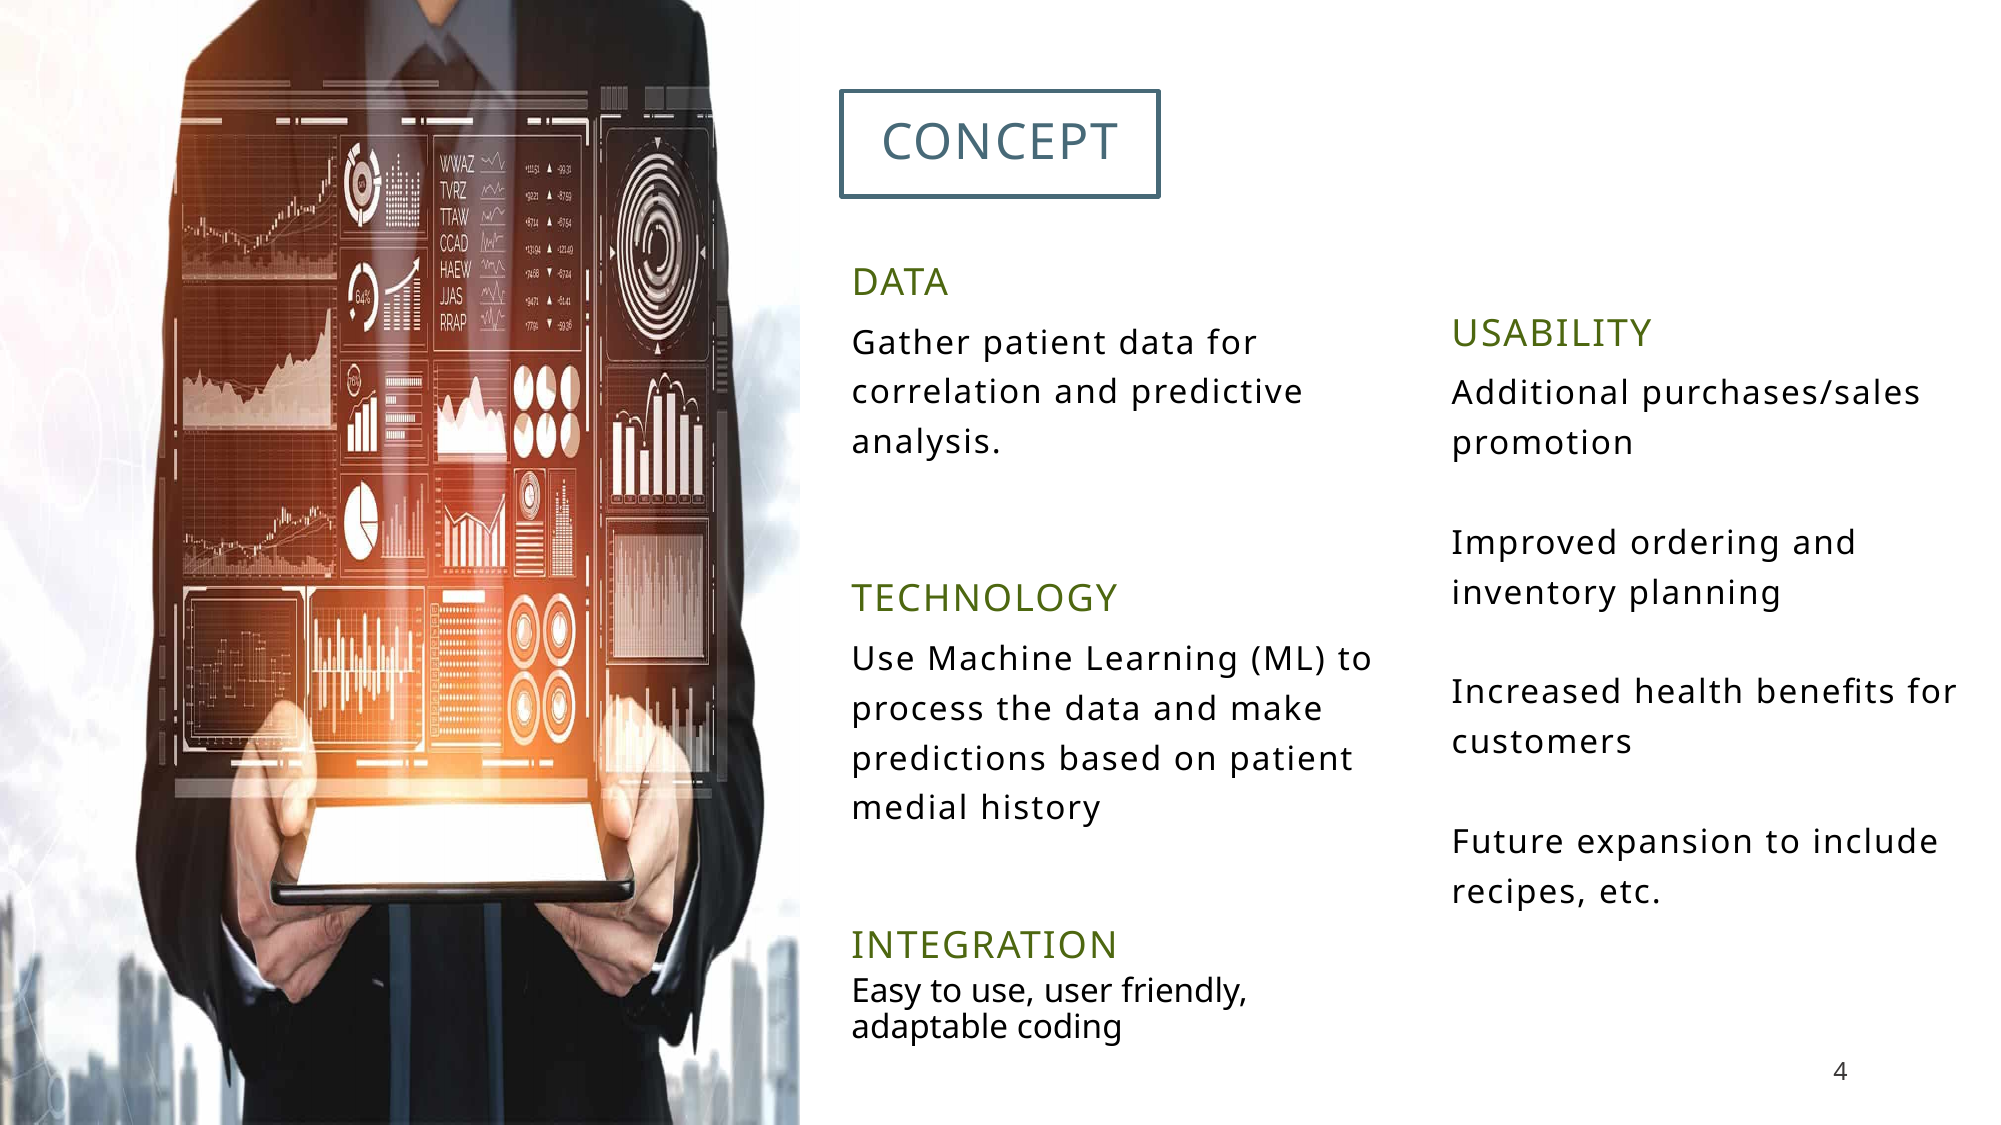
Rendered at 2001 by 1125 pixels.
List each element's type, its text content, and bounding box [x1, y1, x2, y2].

slide_number 4 [1412, 1042, 1863, 1103]
text_box Additional purchases/sales promotion Improved ordering and inventory planning Increased health benefits for customers Future expansion to include recipes, etc. [1436, 353, 1978, 1014]
text_box technology [836, 557, 1400, 619]
list data [836, 241, 1400, 303]
text_box Use Machine Learning (ML) to process the data and make predictions based on patient medial history [836, 619, 1400, 858]
picture [0, 0, 800, 1125]
text_box Integration [836, 904, 1400, 975]
text_box Easy to use, user friendly, adaptable coding [836, 975, 1400, 1125]
list Gather patient data for correlation and predictive analysis. [836, 303, 1400, 529]
text_box Usability [1436, 291, 2000, 362]
title Concept [839, 89, 1161, 199]
